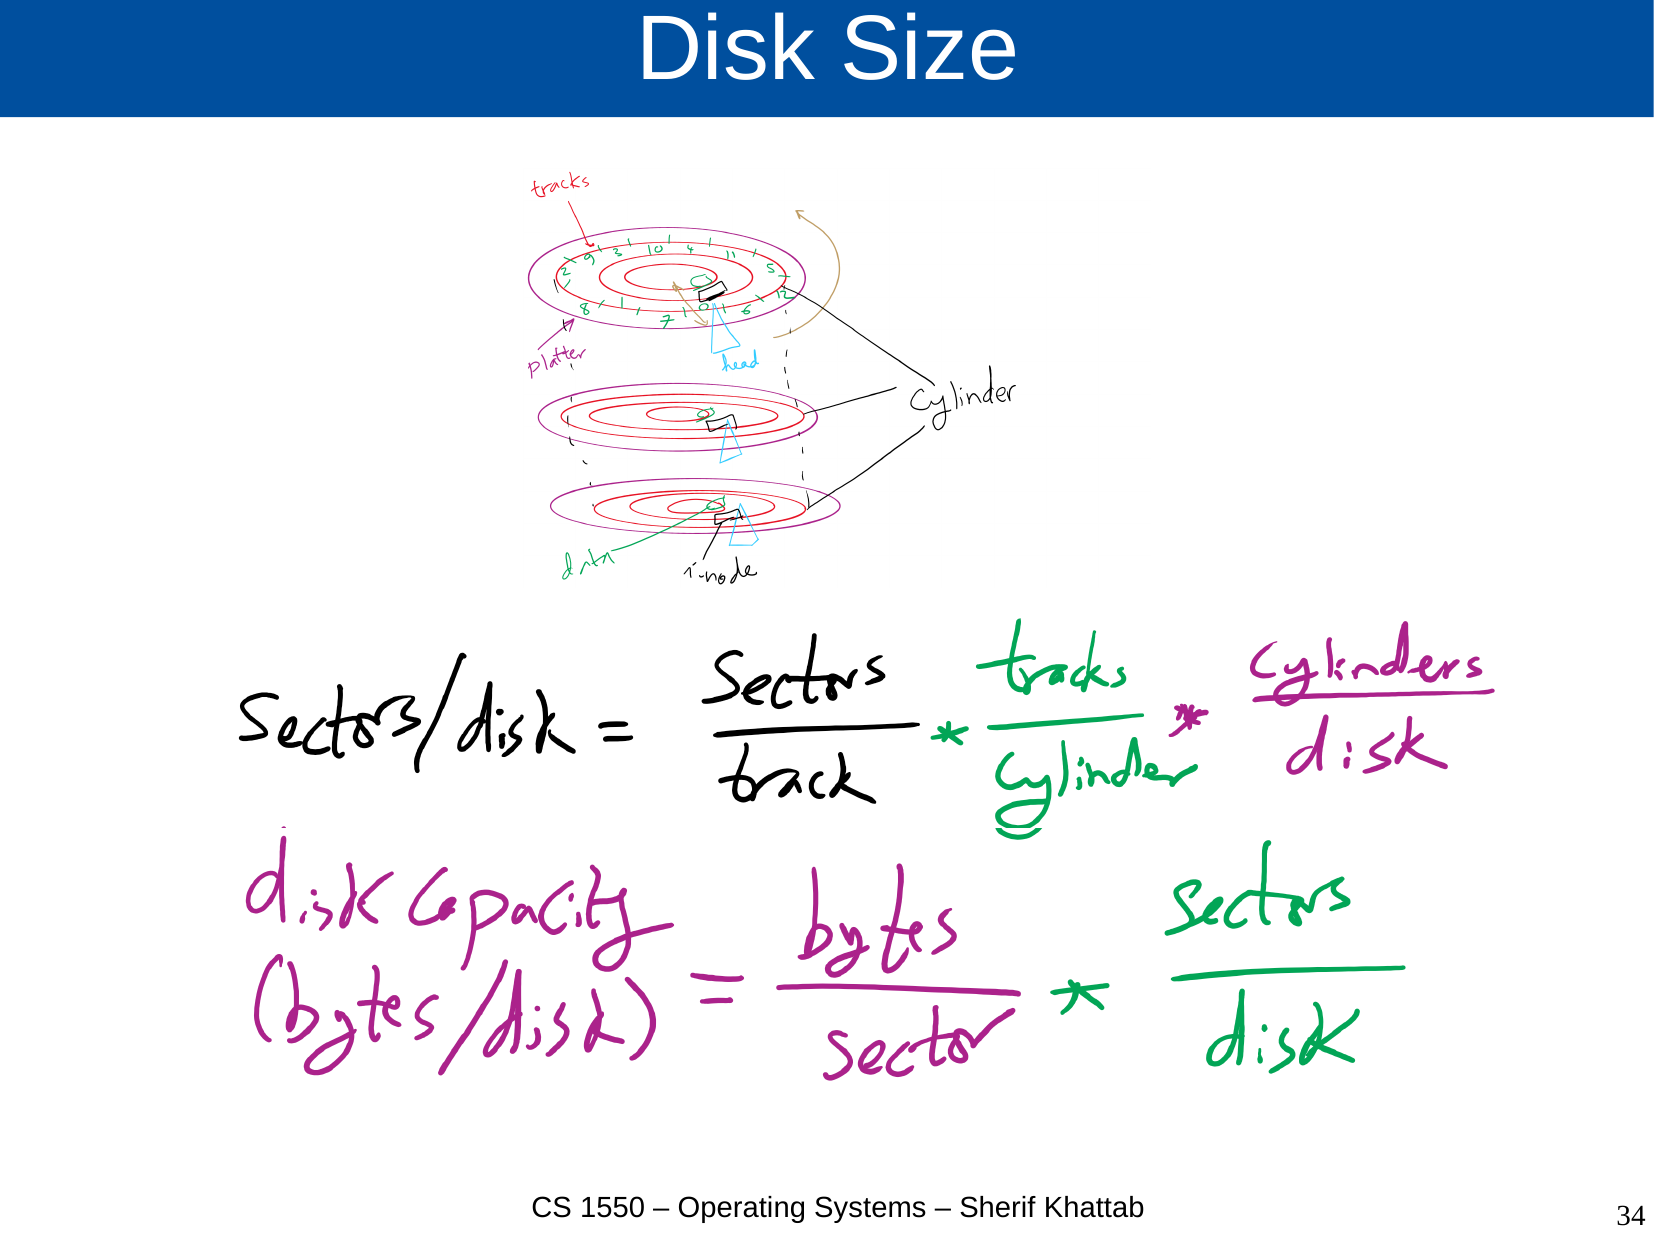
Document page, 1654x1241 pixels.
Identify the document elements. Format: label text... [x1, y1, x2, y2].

picture [523, 168, 1151, 588]
slide_number 34 [1265, 1198, 1647, 1241]
picture [232, 609, 1499, 1182]
footer CS 1550 – Operating Systems – Sherif Khattab [460, 1190, 1217, 1241]
title Disk Size [0, 0, 1654, 118]
